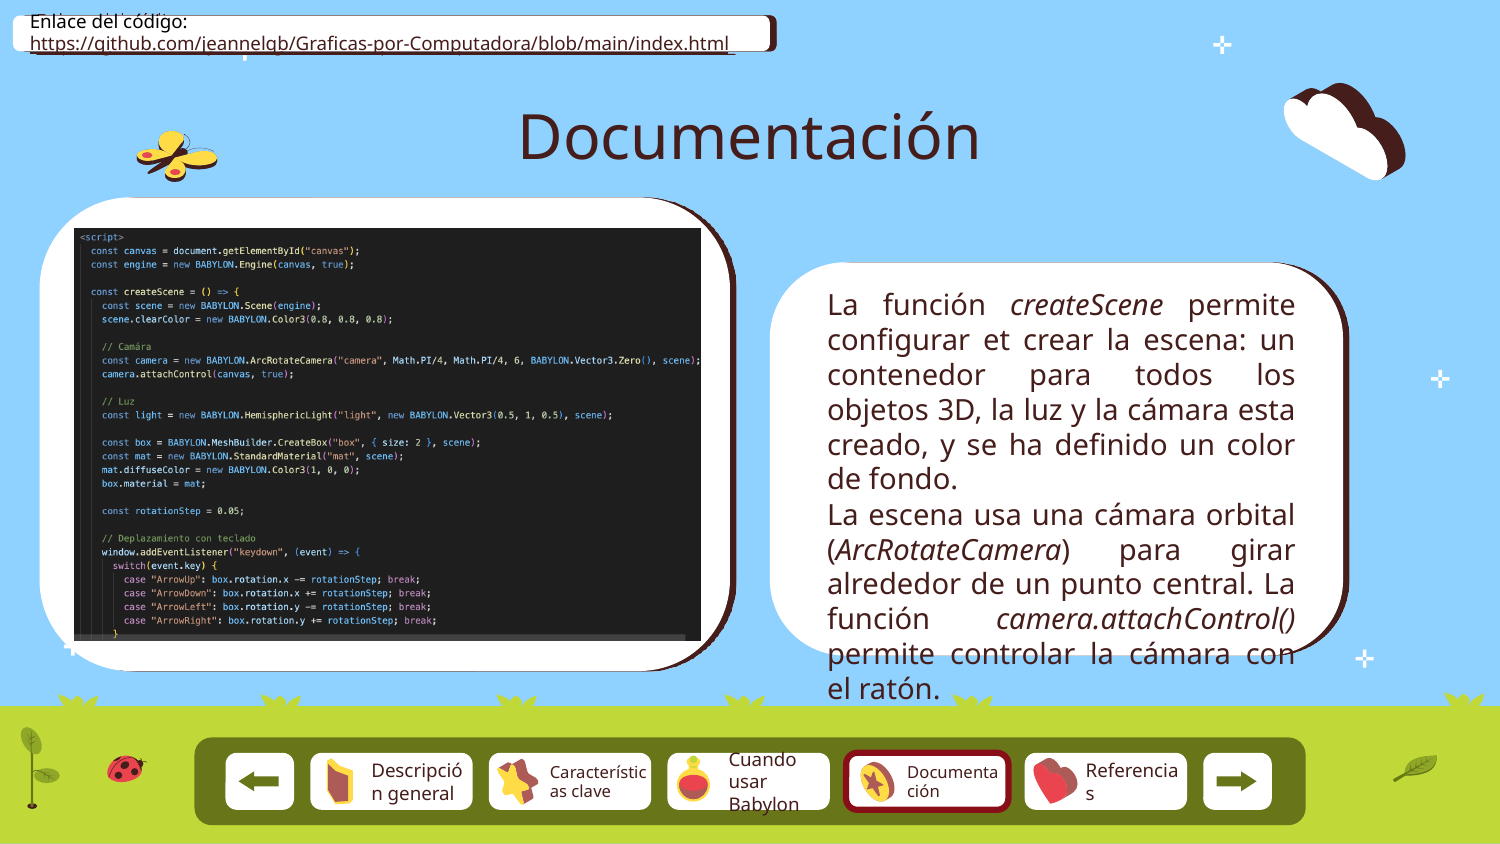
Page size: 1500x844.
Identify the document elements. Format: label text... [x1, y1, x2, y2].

text_box Cuando usar Babylon [728, 765, 828, 798]
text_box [676, 755, 711, 802]
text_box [1283, 82, 1406, 181]
text_box La función createScene permite configurar et crear la escena: un contenedor para todos los objetos 3D, la luz y la cámara esta creado, y se ha definido un color de fondo. La escena usa una cámara orbital (ArcRotateCamera) para girar alrededor de un punto central. La función camera.attachControl() permite controlar la cámara con el ratón. [812, 278, 1311, 713]
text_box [326, 758, 354, 805]
text_box Características clave [549, 765, 650, 798]
text_box [1024, 752, 1188, 810]
text_box Documentación [907, 765, 1007, 798]
text_box [238, 771, 279, 792]
picture [74, 228, 701, 642]
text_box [135, 130, 220, 183]
text_box [1355, 649, 1374, 668]
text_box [1033, 757, 1078, 804]
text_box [497, 758, 540, 805]
text_box Referencias [1085, 765, 1186, 798]
text_box [225, 752, 295, 810]
text_box Descripción general [371, 765, 471, 798]
text_box [769, 262, 1344, 648]
text_box [310, 752, 473, 810]
text_box [194, 737, 1306, 826]
text_box [846, 752, 1009, 810]
text_box [1203, 752, 1272, 810]
text_box [667, 752, 830, 810]
text_box [39, 197, 730, 672]
text_box Enlace del código: https://github.com/jeannelgb/Graficas-por-Computadora/blob/main/index.html [12, 15, 770, 52]
text_box [488, 752, 652, 810]
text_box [860, 761, 895, 802]
text_box [1216, 771, 1257, 792]
title Documentación [317, 87, 1183, 182]
